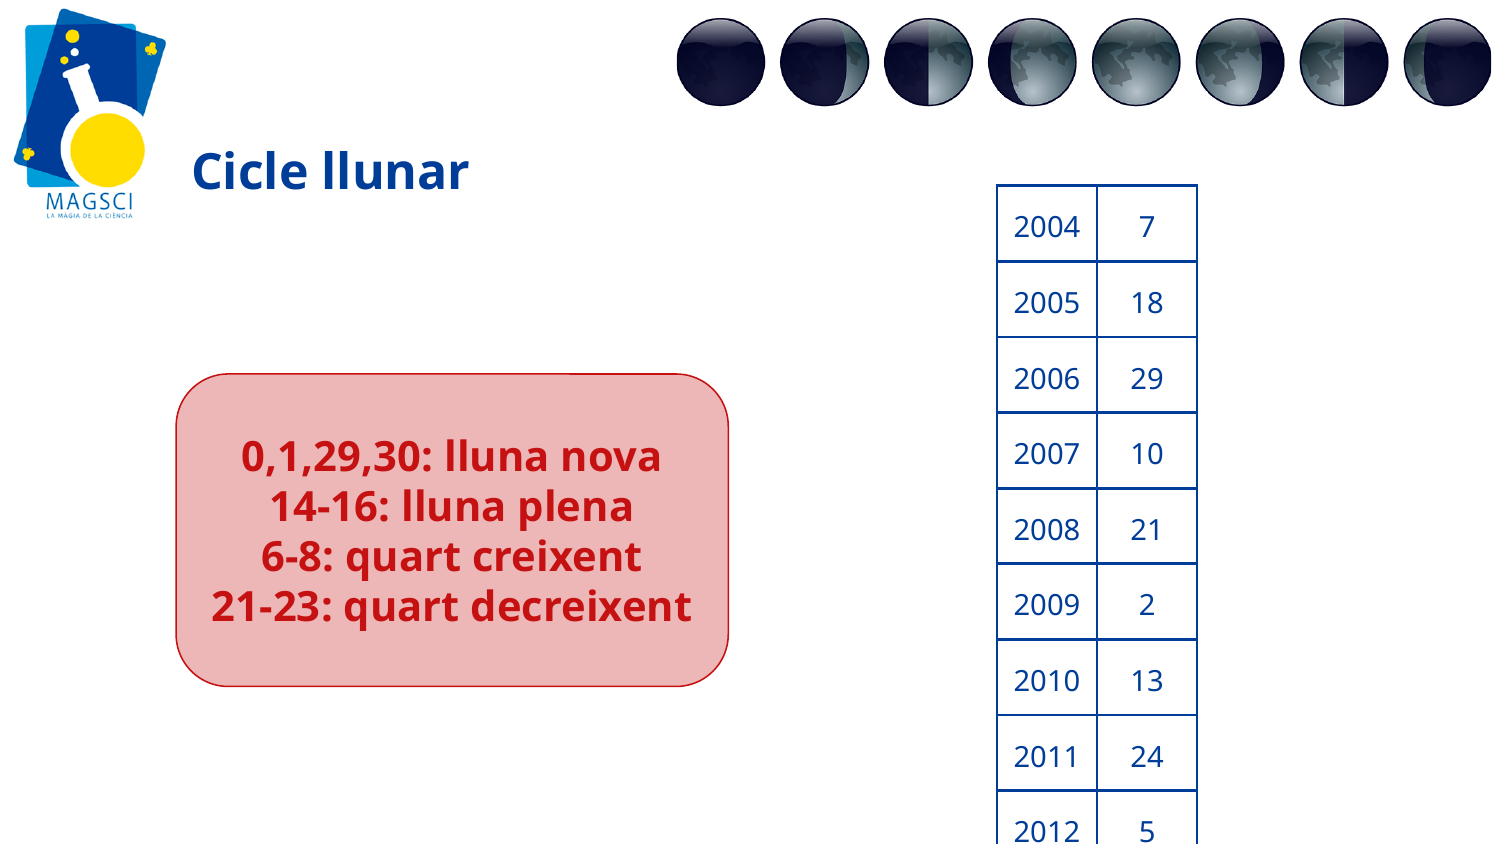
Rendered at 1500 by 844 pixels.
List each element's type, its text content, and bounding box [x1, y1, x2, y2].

table_cell 2012 [998, 792, 1096, 844]
table_cell 21 [1098, 490, 1196, 562]
table_cell 10 [1098, 414, 1196, 487]
table_cell 2010 [998, 641, 1096, 714]
table_cell 2 [1098, 565, 1196, 638]
table_header 7 [1098, 187, 1196, 260]
picture [676, 2, 1492, 124]
table_cell 18 [1098, 263, 1196, 336]
table_cell 2008 [998, 490, 1096, 562]
picture [0, 0, 180, 229]
table_cell 24 [1098, 716, 1196, 789]
table_cell 2009 [998, 565, 1096, 638]
text_box 0,1,29,30: lluna nova 14-16: lluna plena 6-8: quart creixent 21-23: quart decreixent [176, 373, 729, 687]
title Cicle llunar [176, 91, 1390, 216]
table_cell 2007 [998, 414, 1096, 487]
table_cell 2005 [998, 263, 1096, 336]
table_cell 29 [1098, 338, 1196, 411]
table_cell 2006 [998, 338, 1096, 411]
table_cell 2011 [998, 716, 1096, 789]
table_cell 13 [1098, 641, 1196, 714]
table_cell 5 [1098, 792, 1196, 844]
table_header 2004 [998, 187, 1096, 260]
